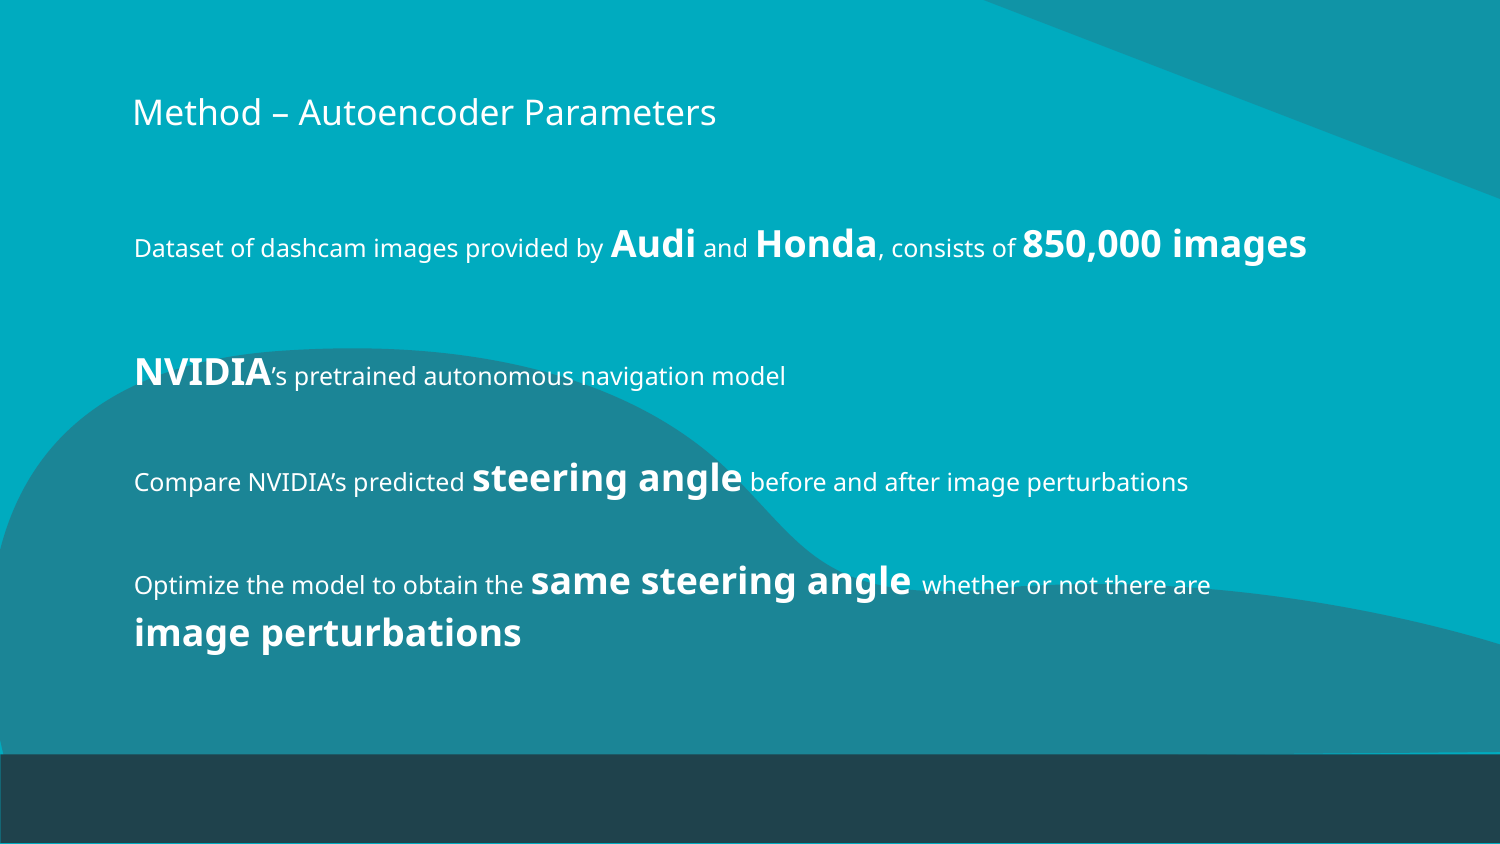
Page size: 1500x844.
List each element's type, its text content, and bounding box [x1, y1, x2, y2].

text_box Compare NVIDIA’s predicted steering angle before and after image perturbations [92, 432, 1448, 536]
text_box NVIDIA’s pretrained autonomous navigation model [92, 326, 1409, 430]
title Method – Autoencoder Parameters [116, 63, 1383, 158]
text_box Optimize the model to obtain the same steering angle whether or not there are image perturbations [92, 535, 1306, 597]
text_box Dataset of dashcam images provided by Audi and Honda, consists of 850,000 images [92, 198, 1333, 326]
